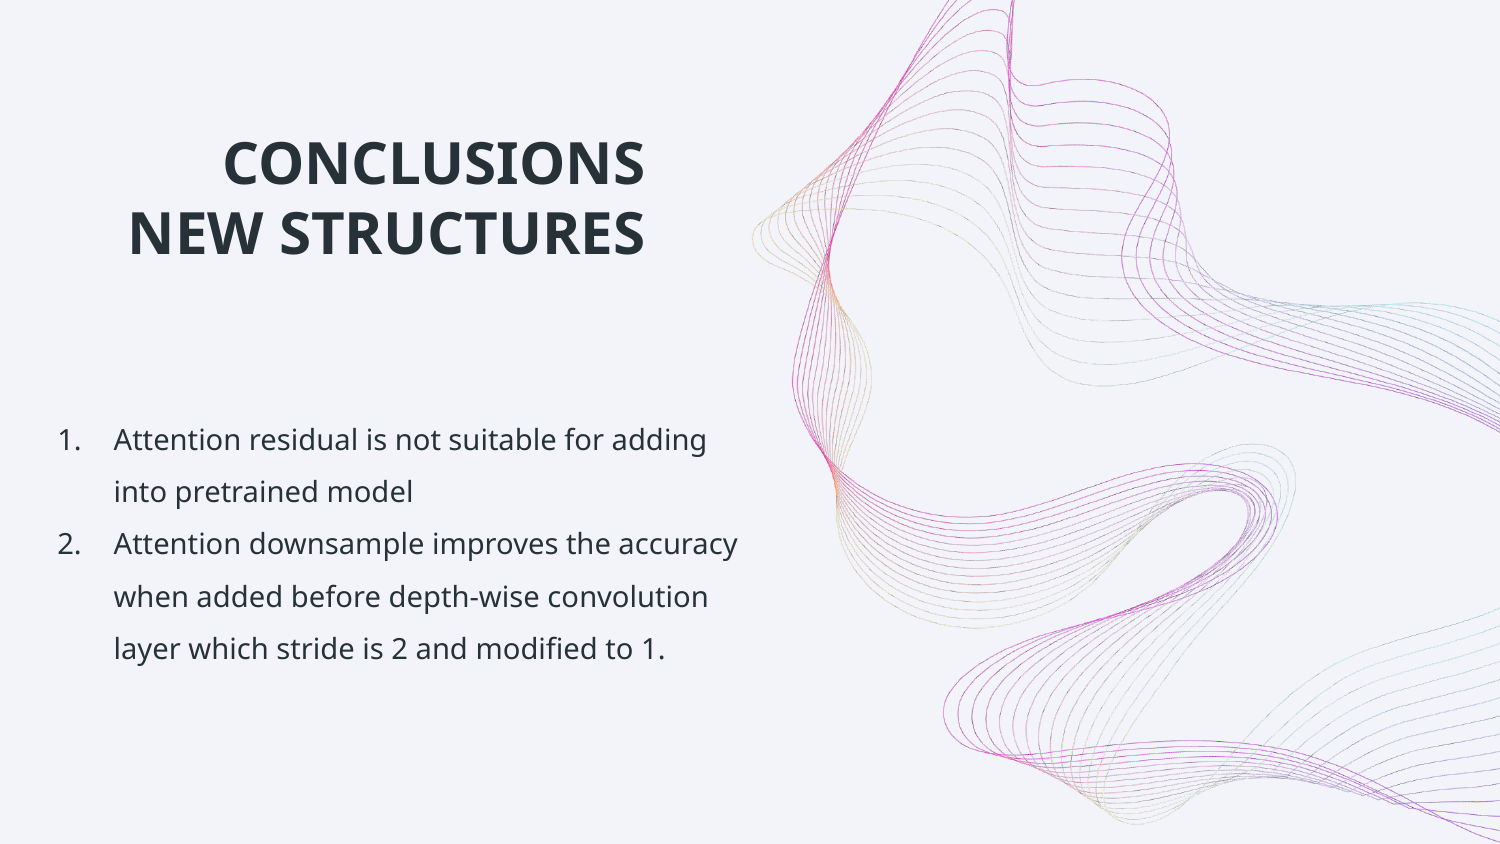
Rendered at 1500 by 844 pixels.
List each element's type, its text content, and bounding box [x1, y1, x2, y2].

list Attention residual is not suitable for adding into pretrained model Attention downsample improves the accuracy when added before depth-wise convolution layer which stride is 2 and modified to 1. [42, 265, 775, 804]
title CONCLUSIONS NEW STRUCTURES [42, 181, 661, 265]
picture [662, 0, 1500, 844]
